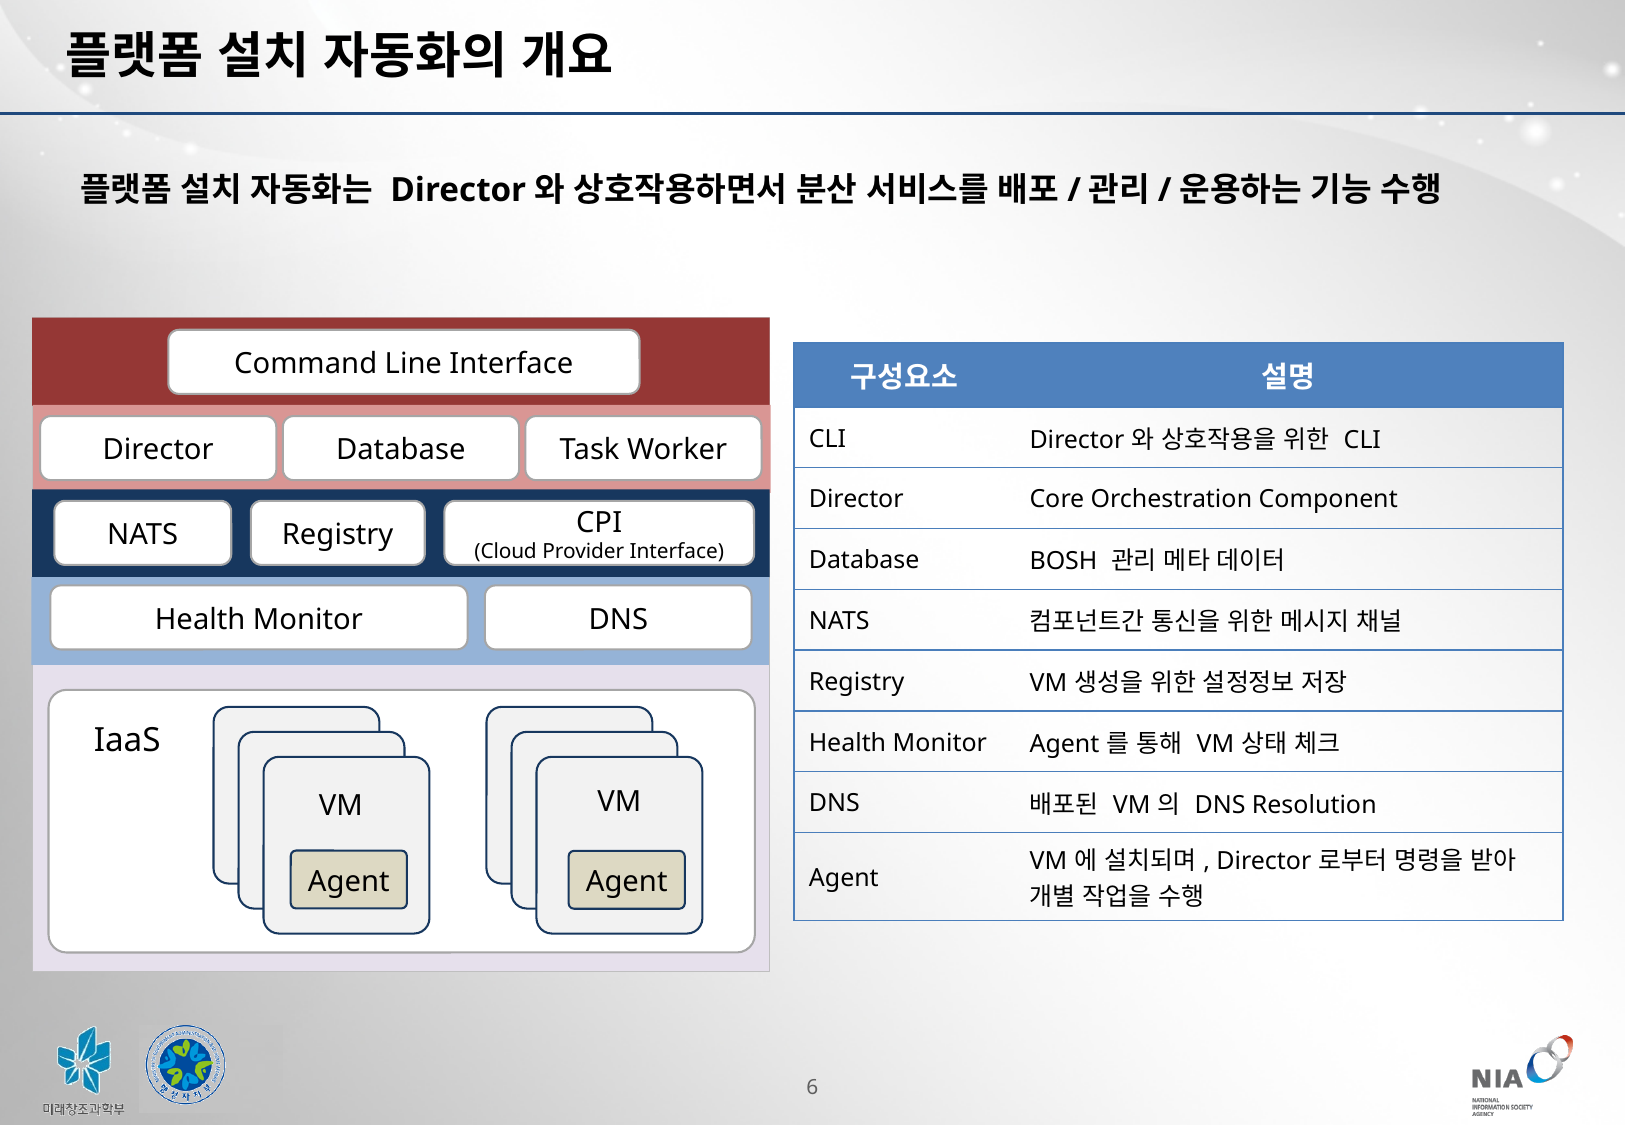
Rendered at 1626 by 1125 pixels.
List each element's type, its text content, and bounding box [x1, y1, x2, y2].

picture [0, 115, 1625, 1125]
table_cell Core Orchestration Component [1015, 468, 1562, 528]
table_header 구성요소 [795, 344, 1015, 406]
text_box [31, 317, 771, 972]
table_header 설명 [1015, 344, 1562, 406]
table_cell Director [795, 468, 1015, 528]
table_cell Agent [795, 833, 1015, 920]
picture [0, 0, 1625, 112]
table_cell CLI [795, 408, 1015, 467]
table_cell 배포된 VM의 DNS Resolution [1015, 772, 1562, 832]
title 플랫폼 설치 자동화의 개요 [50, 0, 1305, 107]
table_cell BOSH 관리 메타 데이터 [1015, 529, 1562, 589]
table_cell Agent를 통해 VM상태 체크 [1015, 712, 1562, 771]
table_cell DNS [795, 772, 1015, 832]
table_cell Director와 상호작용을 위한 CLI [1015, 408, 1562, 467]
table_cell VM생성을 위한 설정정보 저장 [1015, 651, 1562, 710]
table_cell Health Monitor [795, 712, 1015, 771]
text_box 플랫폼 설치 자동화는 Director와 상호작용하면서 분산 서비스를 배포/관리/운용하는 기능 수행 [50, 152, 1572, 216]
table_cell VM에 설치되며, Director로부터 명령을 받아 개별 작업을 수행 [1015, 833, 1562, 920]
table_cell 컴포넌트간 통신을 위한 메시지 채널 [1015, 590, 1562, 649]
table_cell Database [795, 529, 1015, 589]
table_cell NATS [795, 590, 1015, 649]
table_cell Registry [795, 651, 1015, 710]
